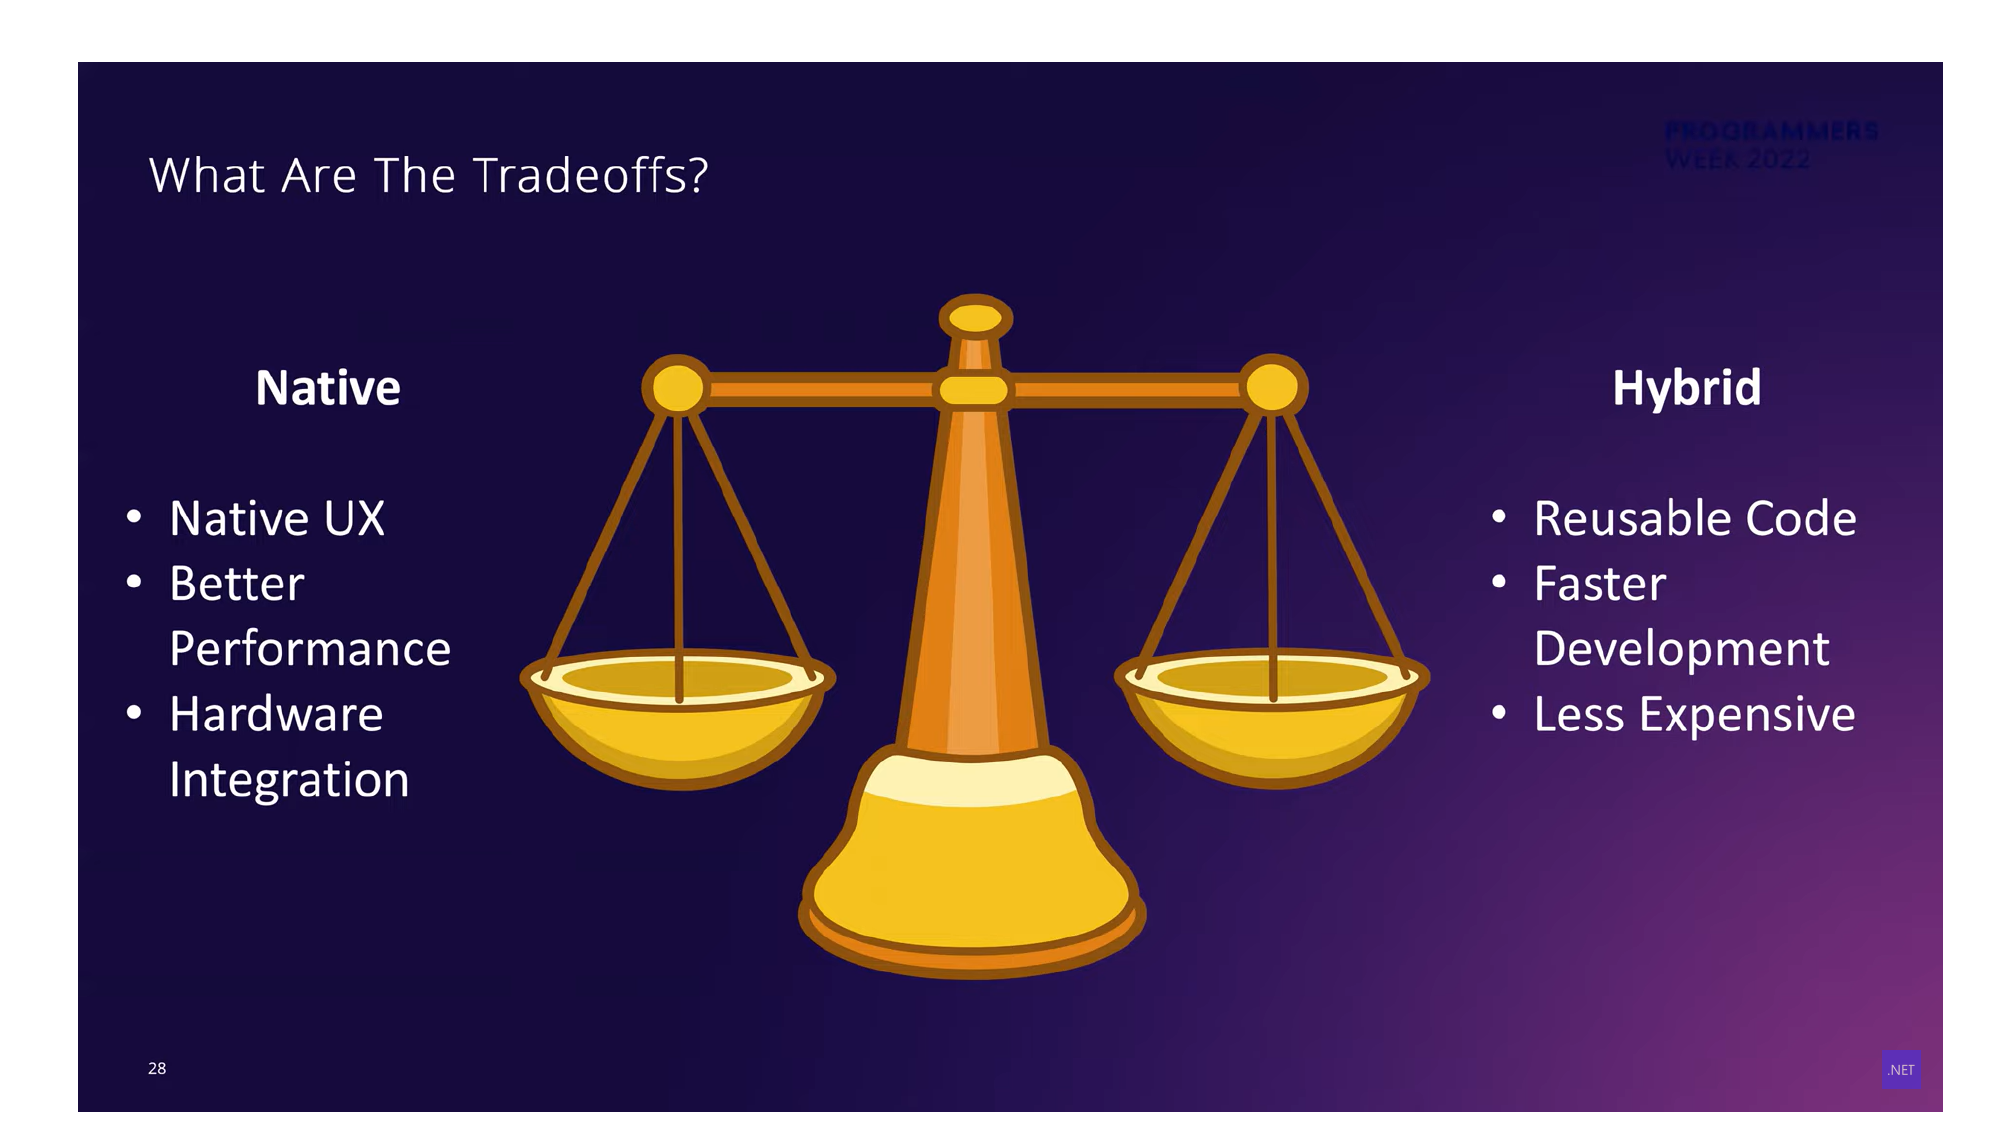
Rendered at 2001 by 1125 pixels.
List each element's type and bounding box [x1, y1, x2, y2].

picture [78, 62, 1943, 1112]
